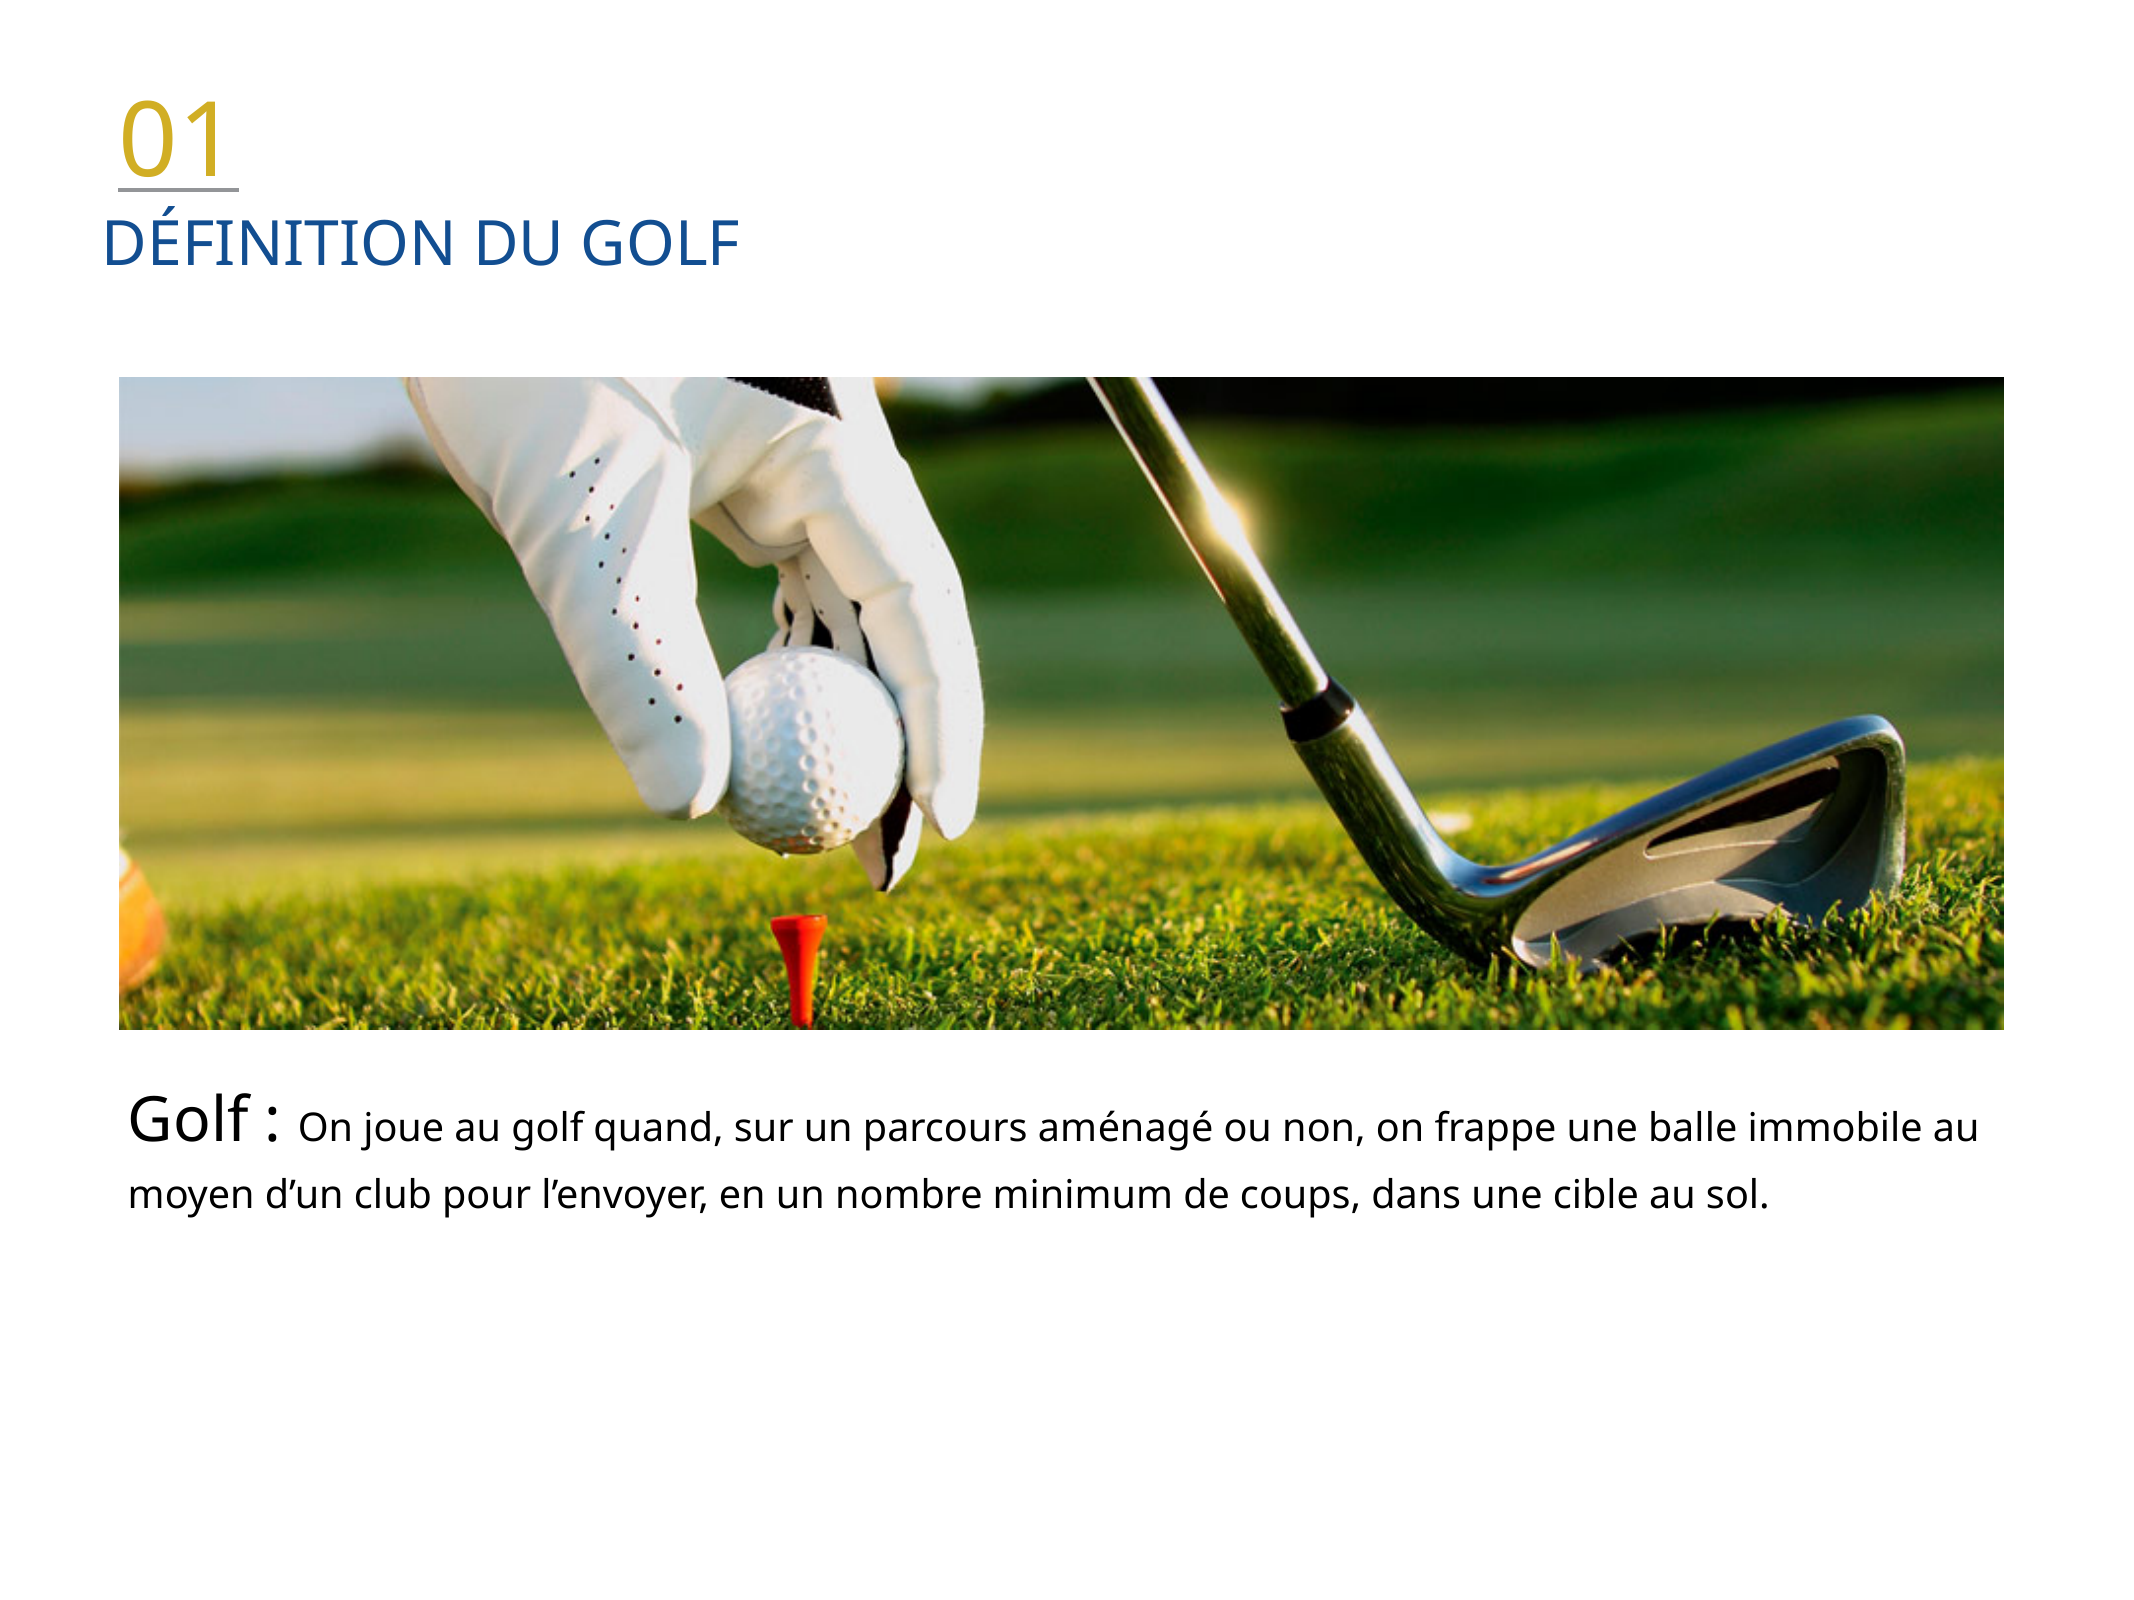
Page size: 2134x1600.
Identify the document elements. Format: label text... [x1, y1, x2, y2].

picture [118, 377, 2004, 1030]
text_box 01 [110, 64, 247, 194]
text_box Golf : On joue au golf quand, sur un parcours aménagé ou non, on frappe une balle immobile au moyen d’un club pour l’envoyer, en un nombre minimum de coups, dans une cible au sol. [119, 1035, 2006, 1226]
text_box DéFINITION DU GOLF [0, 194, 1026, 287]
